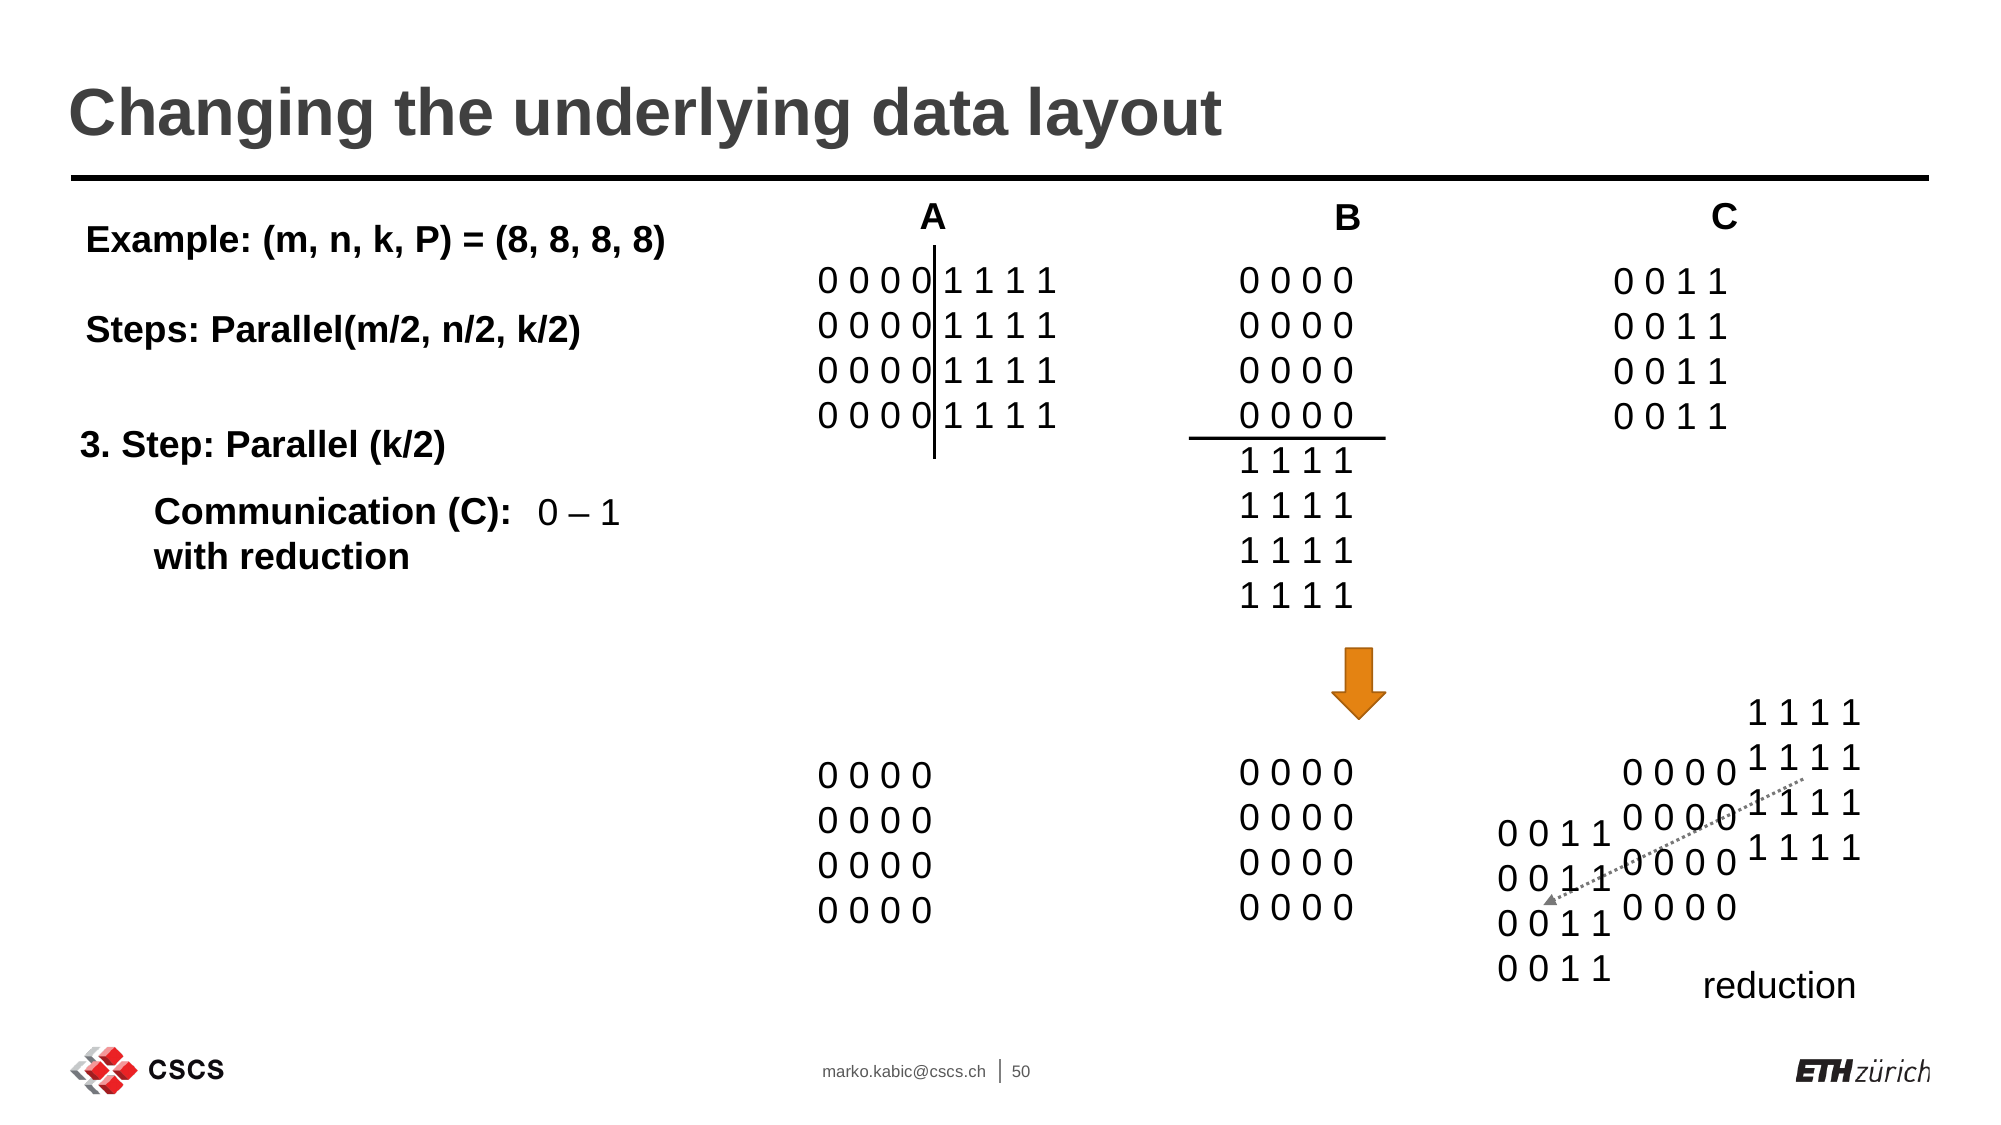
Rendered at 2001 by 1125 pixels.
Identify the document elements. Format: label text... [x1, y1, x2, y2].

text_box Changing the underlying data layout [68, 19, 1928, 161]
text_box 0 0 0 0 0 0 0 0 0 0 0 0 0 0 0 0 [1607, 740, 1732, 778]
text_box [1543, 778, 1804, 906]
footer marko.kabic@cscs.ch [322, 1059, 998, 1083]
slide_number 50 [999, 1059, 1063, 1083]
text_box 3. Step: Parallel (k/2) [64, 412, 491, 473]
text_box 0 0 0 0 0 0 0 0 0 0 0 0 0 0 0 0 [803, 743, 1107, 939]
text_box 0 0 1 1 0 0 1 1 0 0 1 1 0 0 1 1 [1598, 249, 1922, 445]
text_box B [1312, 185, 1384, 246]
text_box Communication (C): with reduction [139, 479, 600, 585]
text_box C [1689, 184, 1760, 245]
text_box reduction [1688, 953, 1889, 1013]
text_box 0 0 0 0 1 1 1 1 0 0 0 0 1 1 1 1 0 0 0 0 1 1 1 1 0 0 0 0 1 1 1 1 [936, 248, 1107, 444]
text_box 1 1 1 1 1 1 1 1 1 1 1 1 1 1 1 1 [1732, 680, 1894, 876]
text_box 0 0 1 1 0 0 1 1 0 0 1 1 0 0 1 1 [1482, 801, 1663, 997]
text_box [1331, 647, 1387, 720]
text_box 0 – 1 [522, 480, 661, 541]
text_box Example: (m, n, k, P) = (8, 8, 8, 8) Steps: Parallel(m/2, n/2, k/2) [70, 208, 804, 358]
text_box 0 0 0 0 0 0 0 0 0 0 0 0 0 0 0 0 [1224, 740, 1532, 935]
text_box A [897, 184, 969, 245]
text_box 0 0 0 0 0 0 0 0 0 0 0 0 0 0 0 0 1 1 1 1 1 1 1 1 1 1 1 1 1 1 1 1 [1224, 248, 1532, 624]
text_box 0 0 0 0 1 1 1 1 0 0 0 0 1 1 1 1 0 0 0 0 1 1 1 1 0 0 0 0 1 1 1 1 [803, 248, 933, 444]
text_box 0 0 0 0 0 0 0 0 0 0 0 0 0 0 0 0 [1663, 906, 1770, 935]
